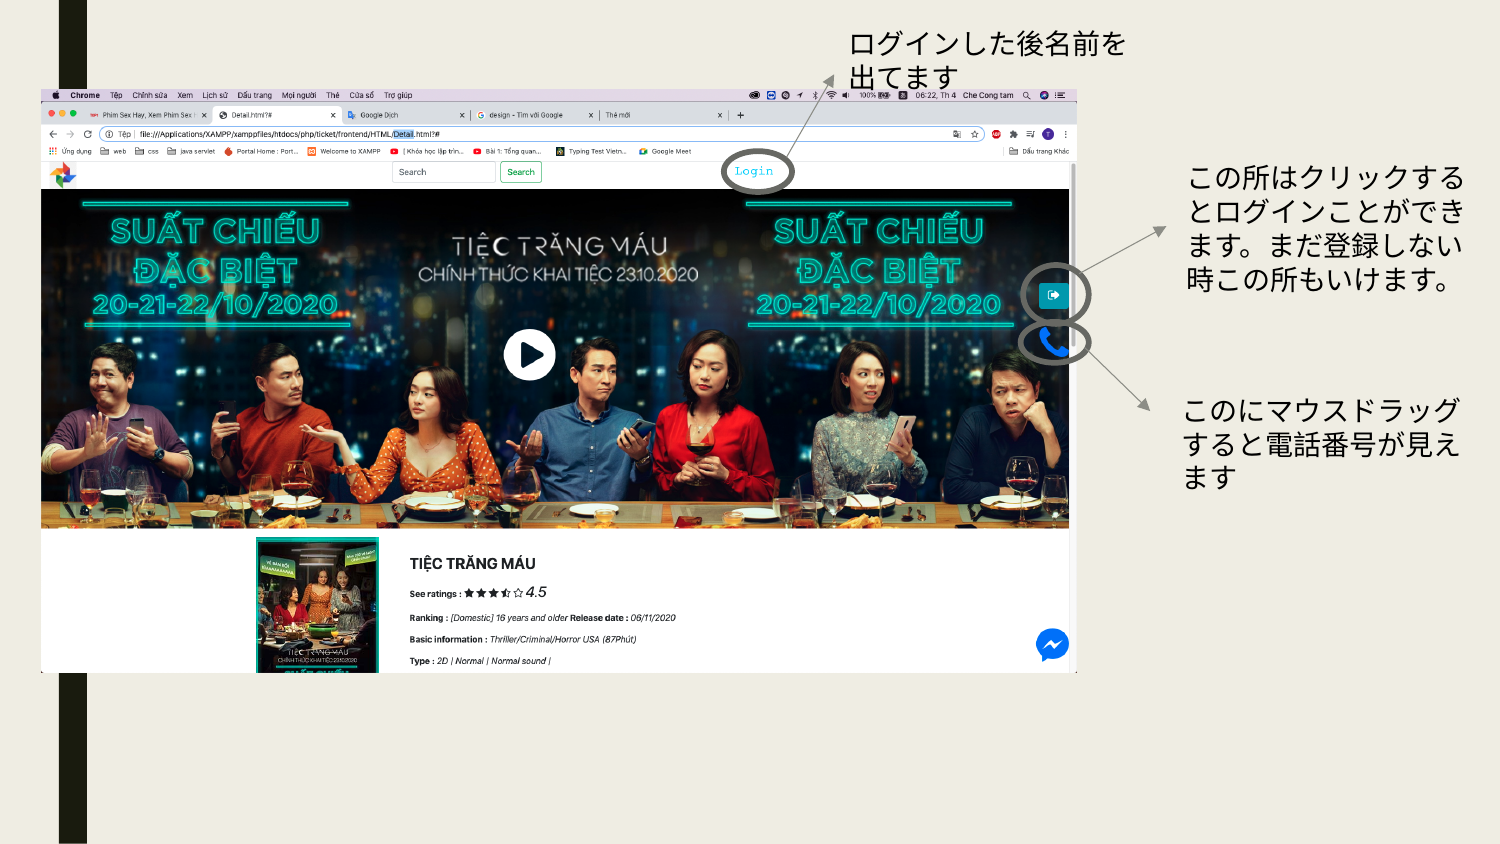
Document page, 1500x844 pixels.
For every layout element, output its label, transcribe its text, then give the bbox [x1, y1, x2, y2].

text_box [1079, 226, 1167, 274]
text_box ログインした後名前を出てます [834, 19, 1151, 102]
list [41, 89, 1077, 673]
text_box [1077, 323, 1092, 361]
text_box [1084, 347, 1151, 412]
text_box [786, 74, 835, 158]
text_box [1077, 268, 1092, 321]
text_box この所はクリックするとログインことができます。まだ登録しない時この所もいけます。 [1171, 153, 1488, 304]
text_box このにマウスドラッグすると電話番号が見えます [1166, 385, 1483, 502]
